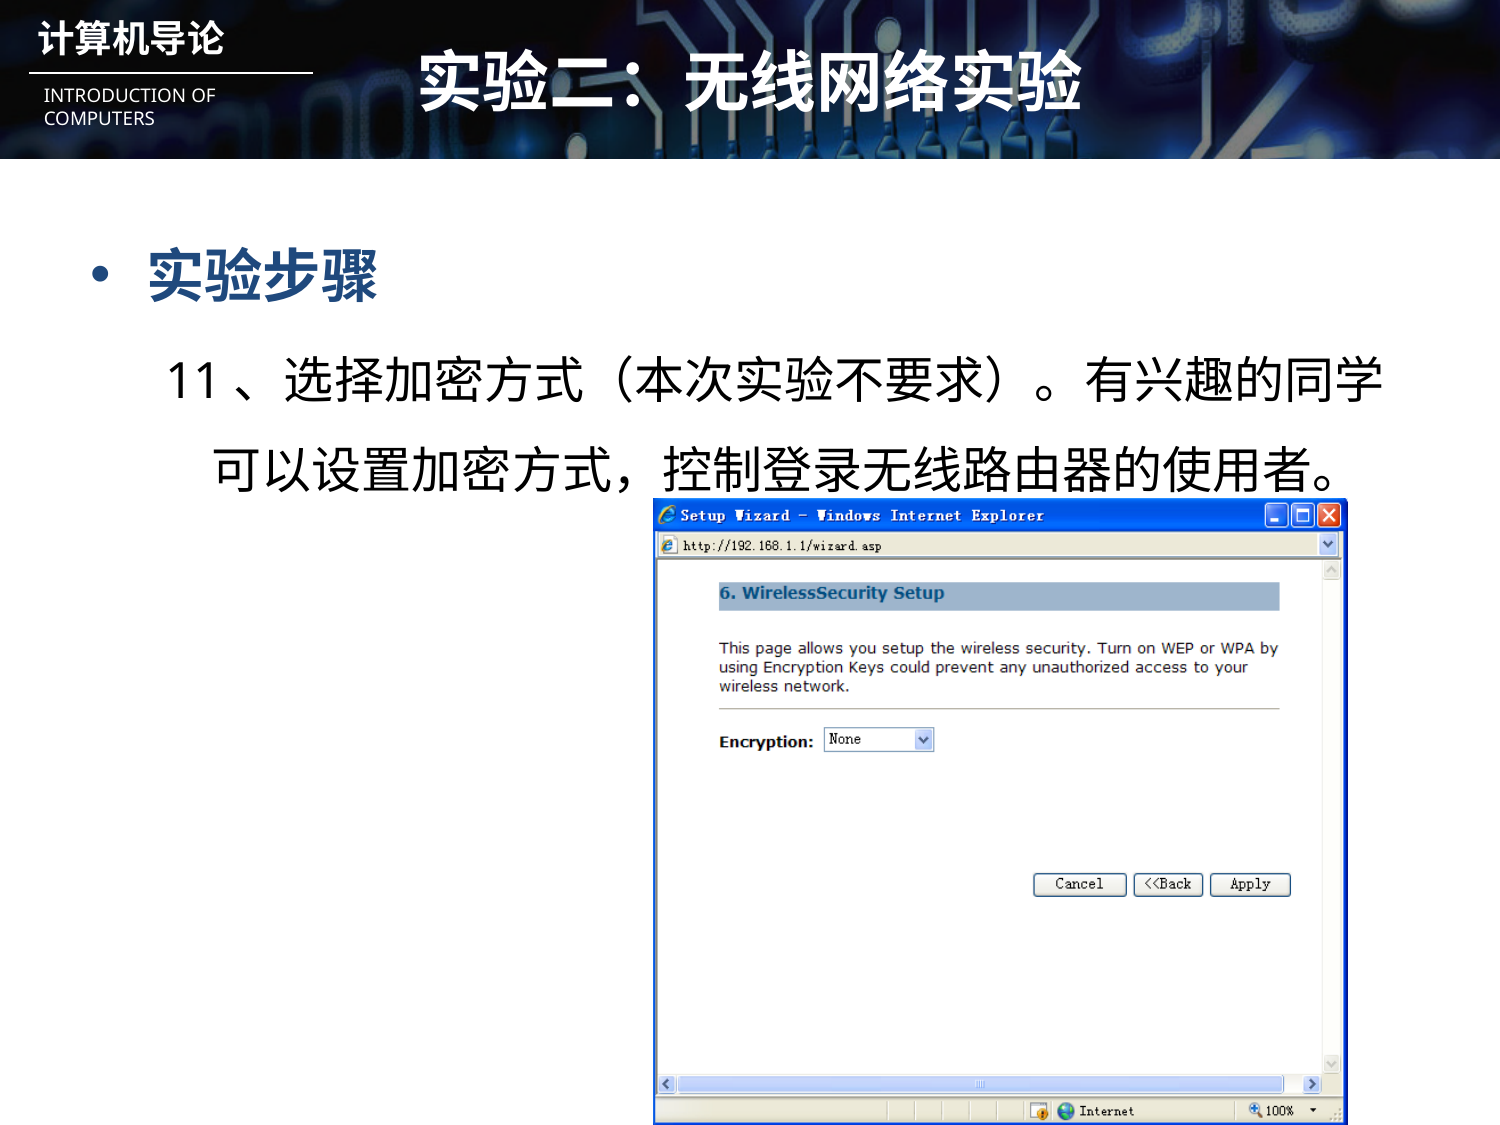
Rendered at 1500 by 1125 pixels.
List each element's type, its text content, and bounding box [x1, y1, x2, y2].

picture [0, 0, 1500, 159]
list 实验步骤 11、选择加密方式（本次实验不要求）。有兴趣的同学可以设置加密方式，控制登录无线路由器的使用者。 [75, 196, 1425, 1083]
picture [652, 498, 1348, 1125]
title 实验二：无线网络实验 [76, 21, 1424, 138]
